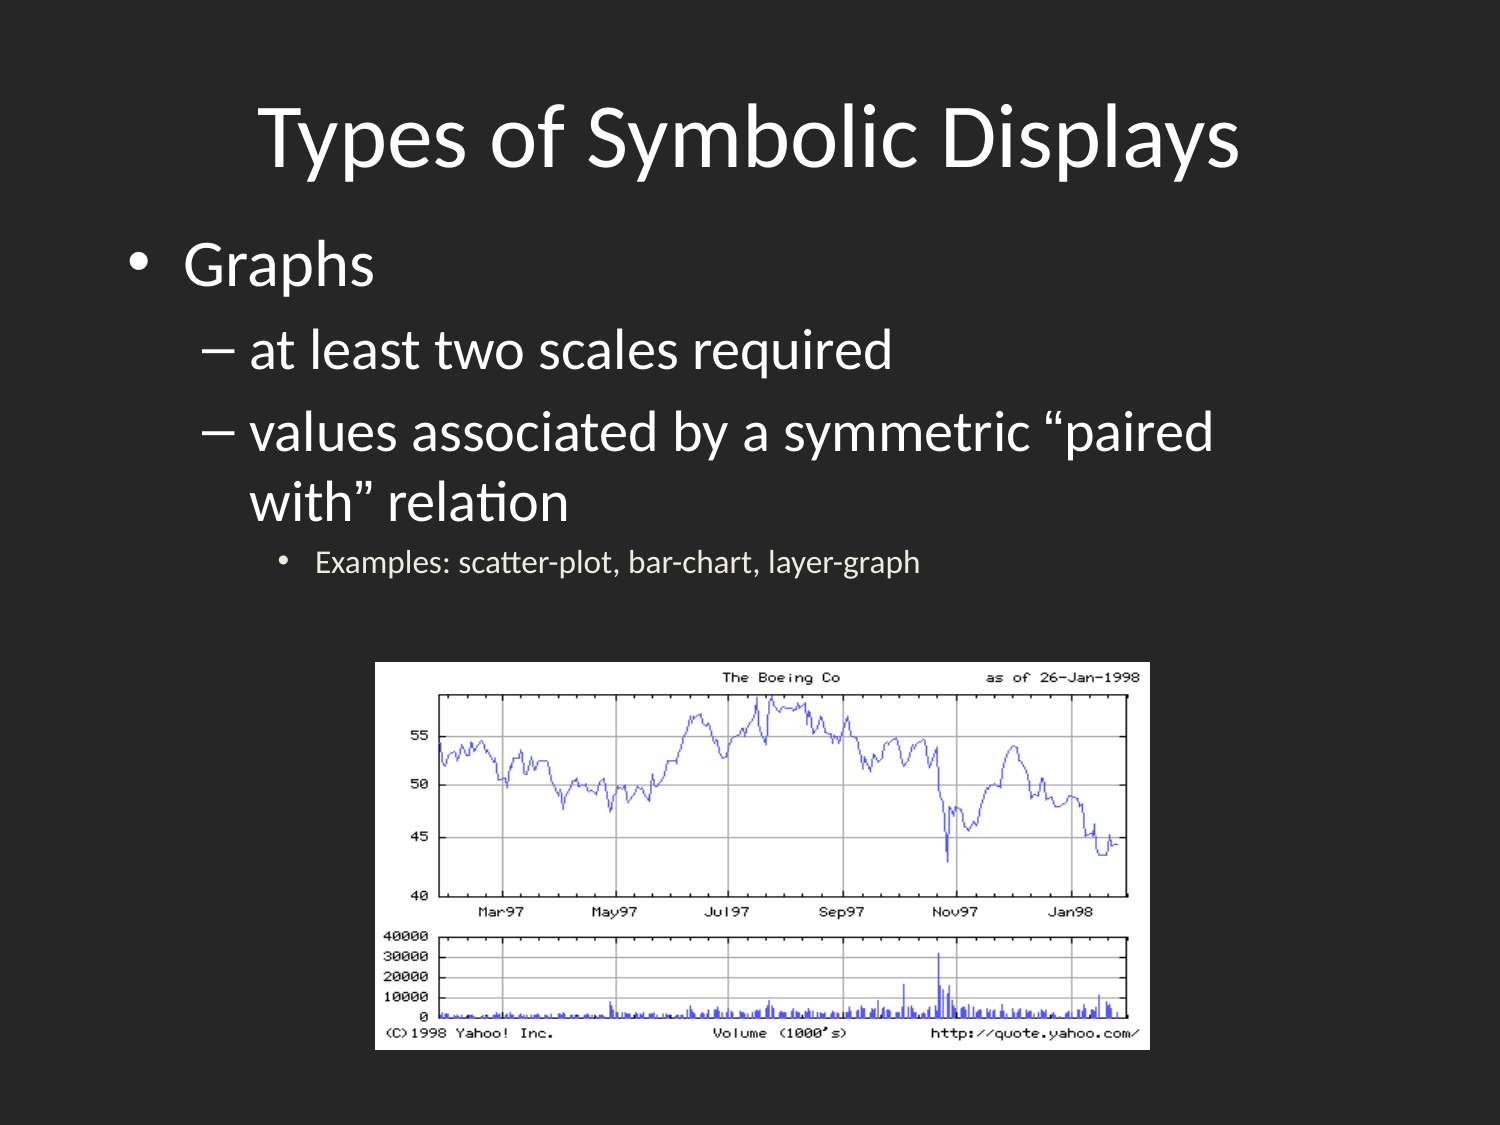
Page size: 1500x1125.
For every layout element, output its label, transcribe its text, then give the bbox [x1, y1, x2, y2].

list Graphs at least two scales required values associated by a symmetric “paired with” relation Examples: scatter-plot, bar-chart, layer-graph [112, 212, 1350, 663]
title Types of Symbolic Displays [112, 50, 1388, 213]
picture [374, 662, 1151, 1051]
